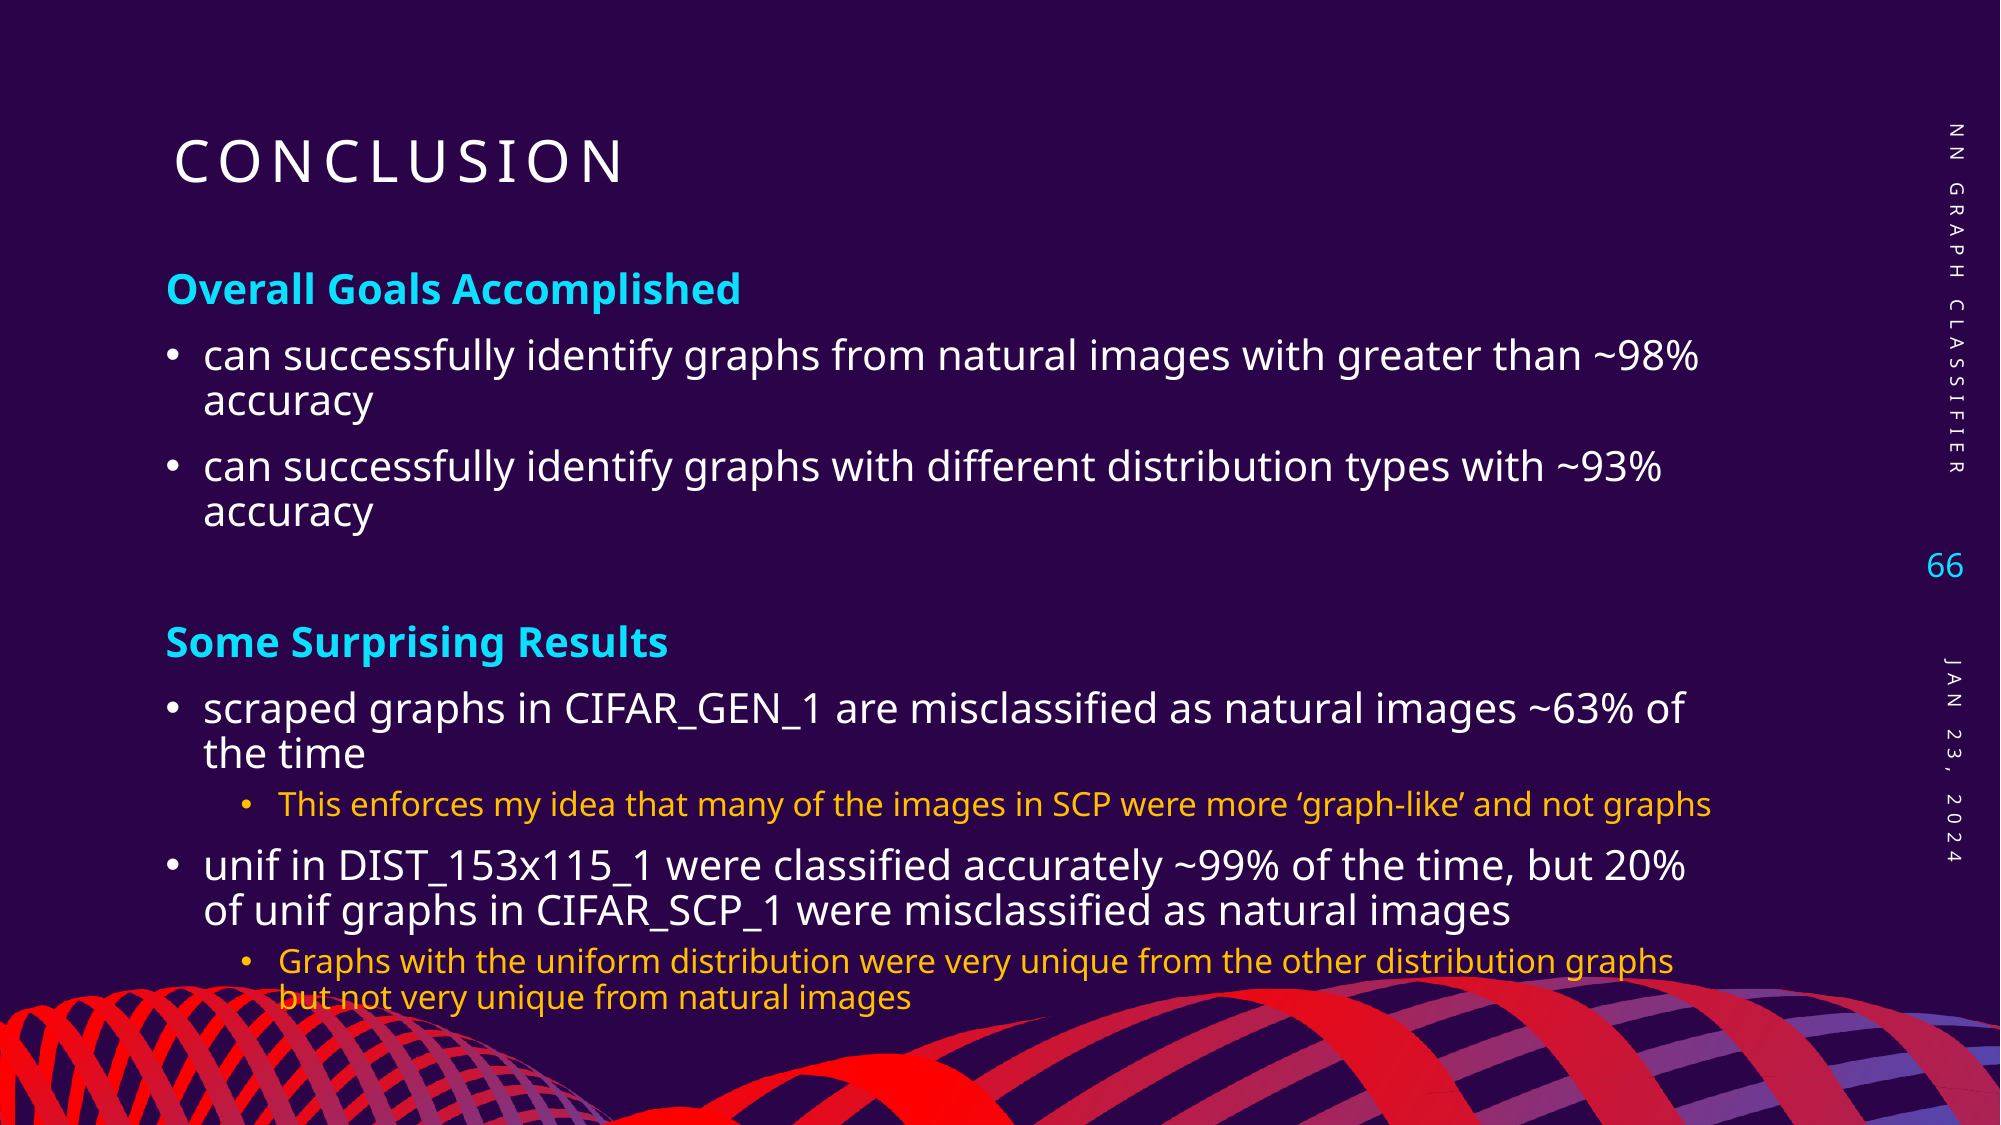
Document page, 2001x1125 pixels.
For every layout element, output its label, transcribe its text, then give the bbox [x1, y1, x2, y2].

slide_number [1925, 645, 1986, 1080]
footer NN Graph Classifier [1926, 33, 1987, 489]
text_box Overall Goals Accomplished can successfully identify graphs from natural images with greater than ~98% accuracy can successfully identify graphs with different distribution types with ~93% accuracy Some Surprising Results scraped graphs in CIFAR_GEN_1 are misclassified as natural images ~63% of the time This enforces my idea that many of the images in SCP were more ‘graph-like’ and not graphs unif in DIST_153x115_1 were classified accurately ~99% of the time, but 20% of unif graphs in CIFAR_SCP_1 were misclassified as natural images Graphs with the uniform distribution were very unique from the other distribution graphs but not very unique from natural images [150, 260, 1752, 942]
title Conclusion [158, 124, 1049, 220]
slide_number 66 [1889, 519, 1980, 615]
picture [0, 0, 2000, 1125]
